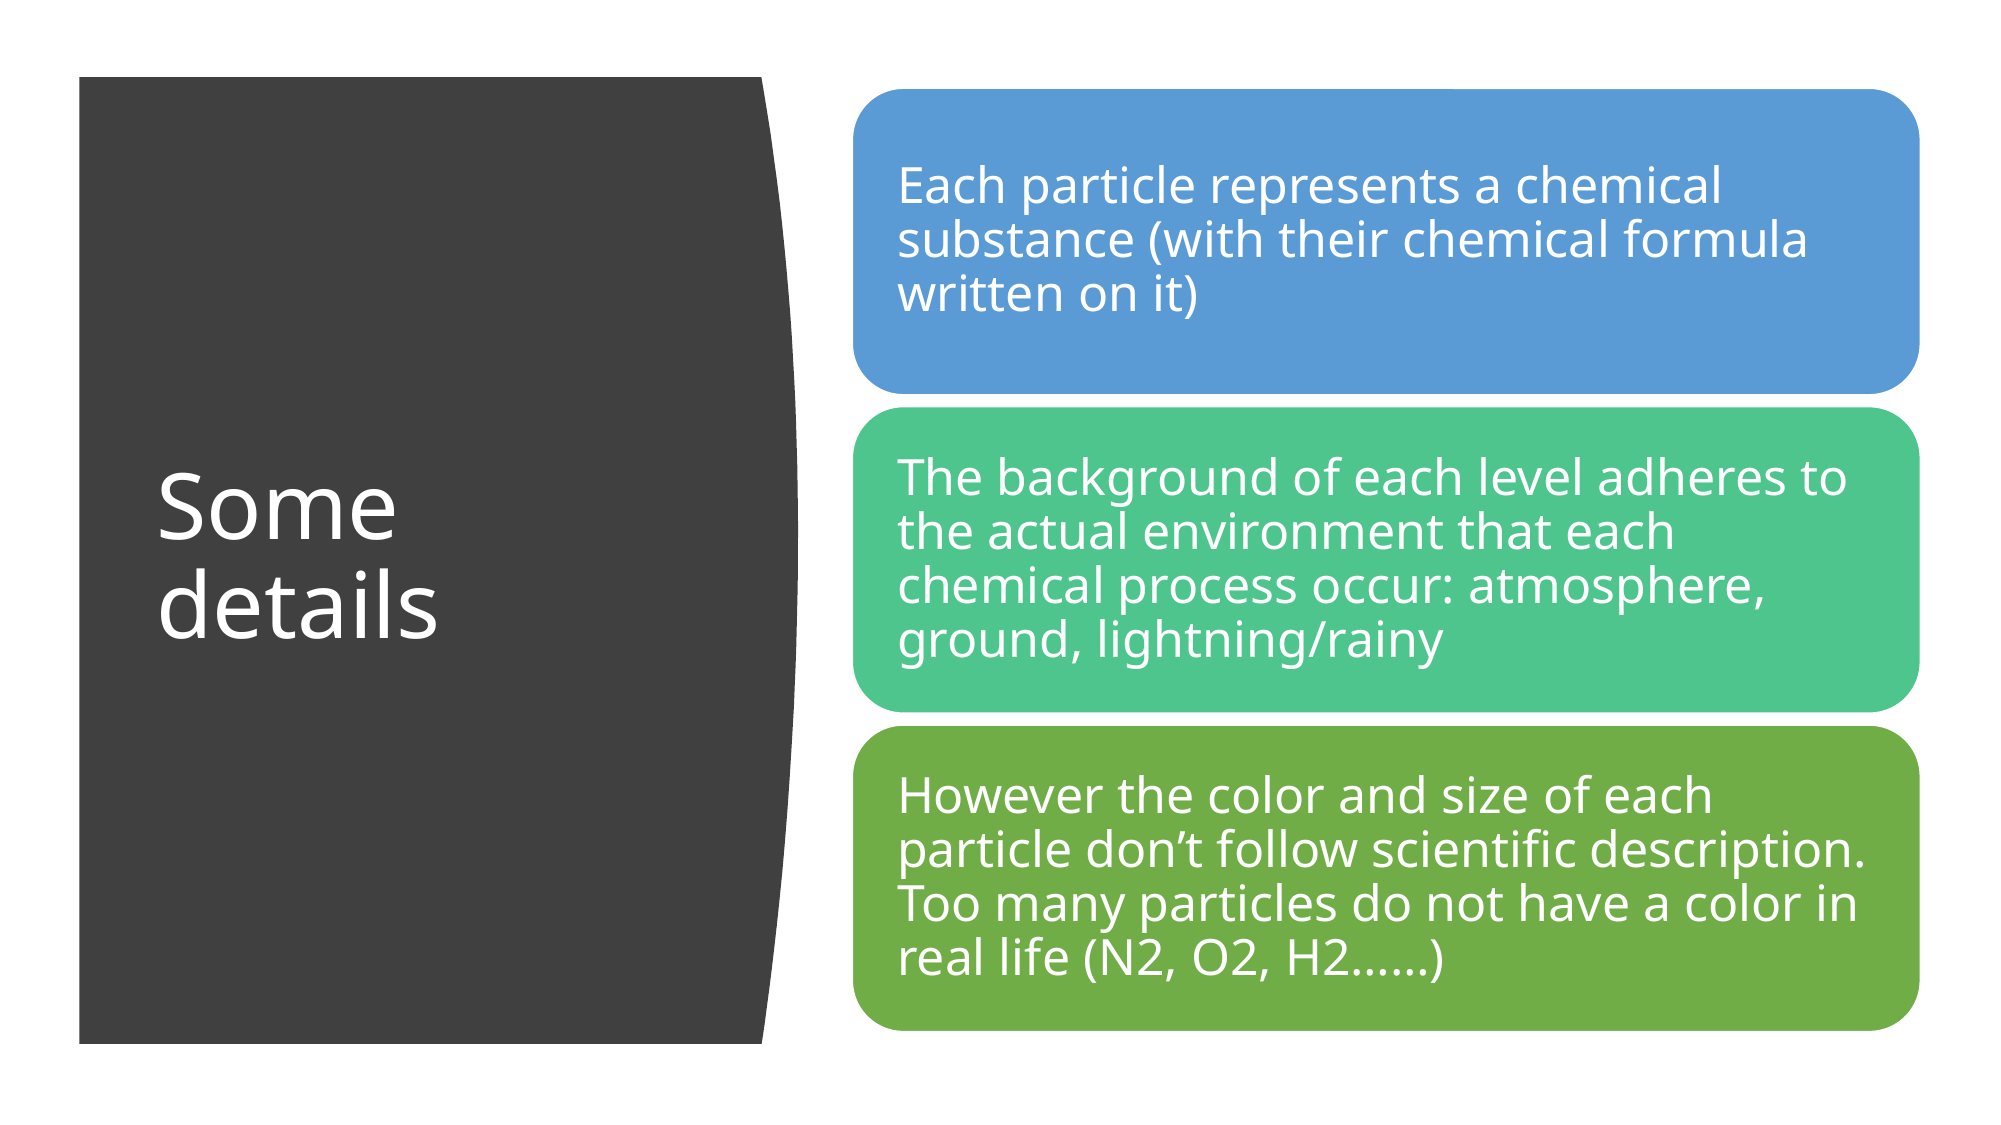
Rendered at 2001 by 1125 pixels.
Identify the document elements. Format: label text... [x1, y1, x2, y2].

text_box [78, 76, 800, 1045]
title Some details [141, 166, 702, 953]
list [852, 77, 1921, 1043]
